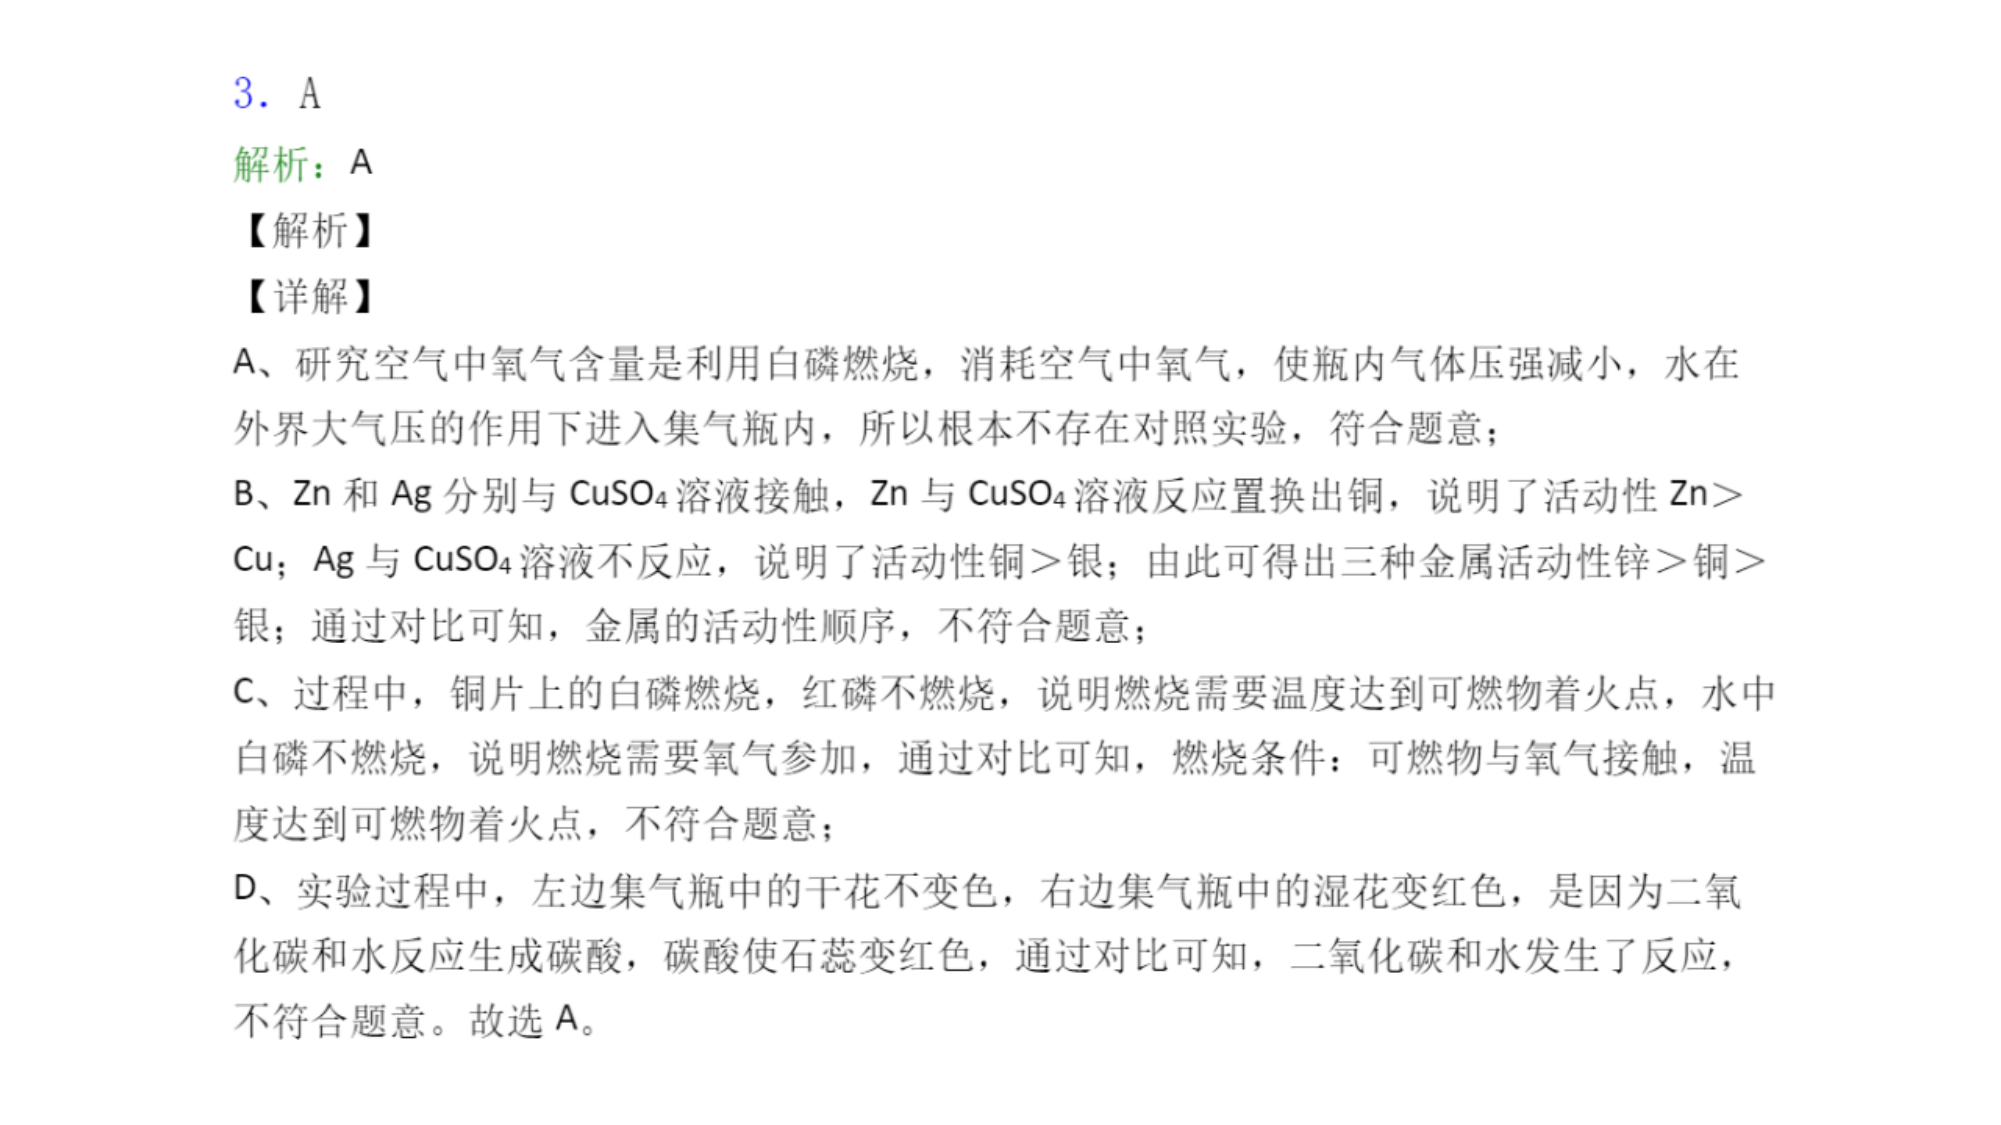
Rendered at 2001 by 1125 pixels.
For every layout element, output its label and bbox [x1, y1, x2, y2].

picture [221, 74, 1779, 1051]
